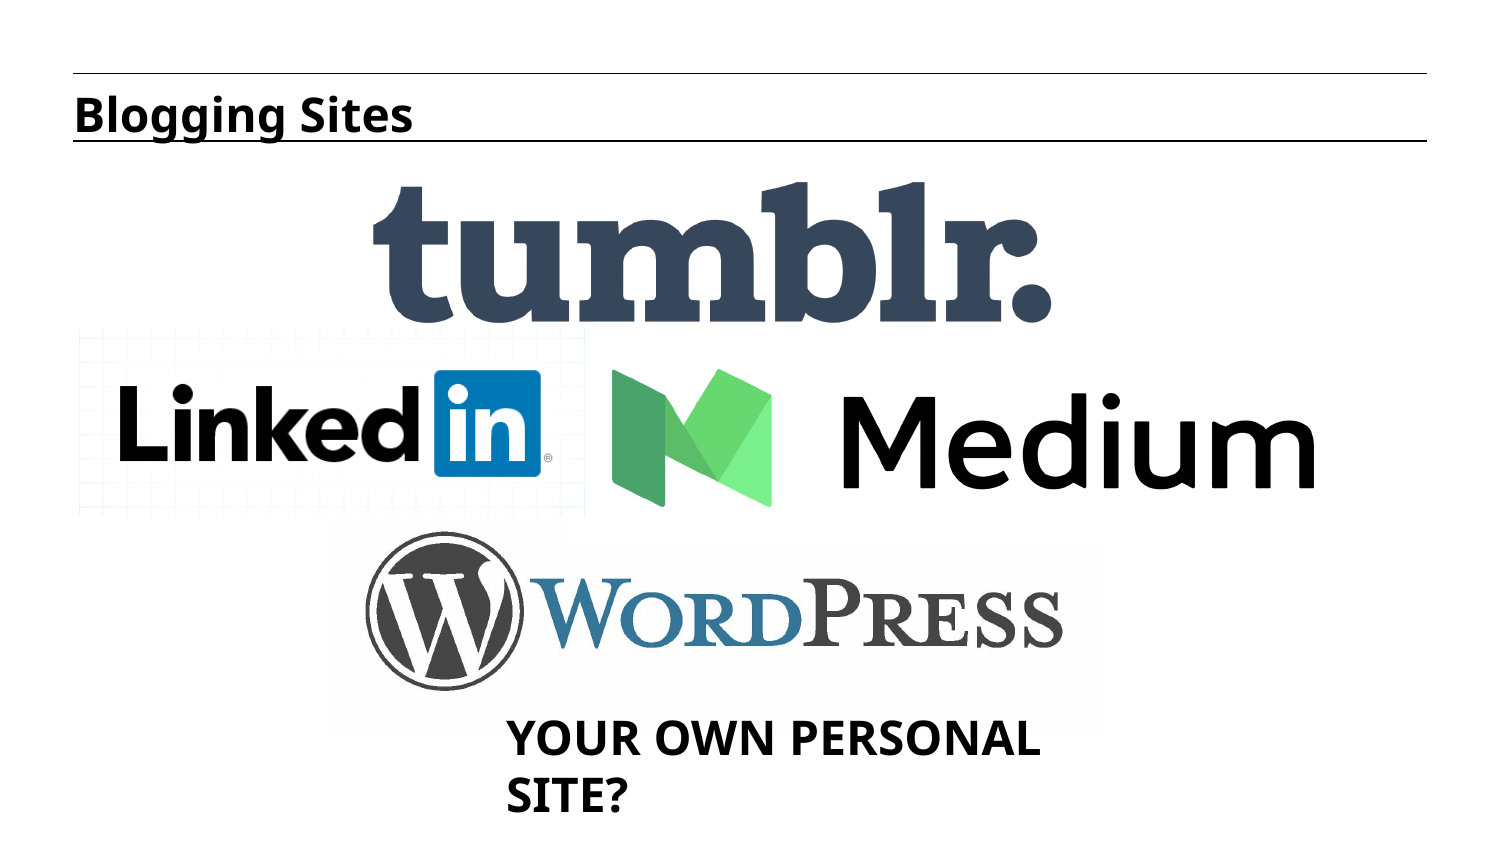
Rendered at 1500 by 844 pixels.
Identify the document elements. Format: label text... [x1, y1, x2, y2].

picture [373, 182, 1053, 324]
picture [79, 328, 1354, 741]
text_box YOUR OWN PERSONAL SITE? [500, 735, 1174, 796]
list Blogging Sites [73, 85, 983, 135]
